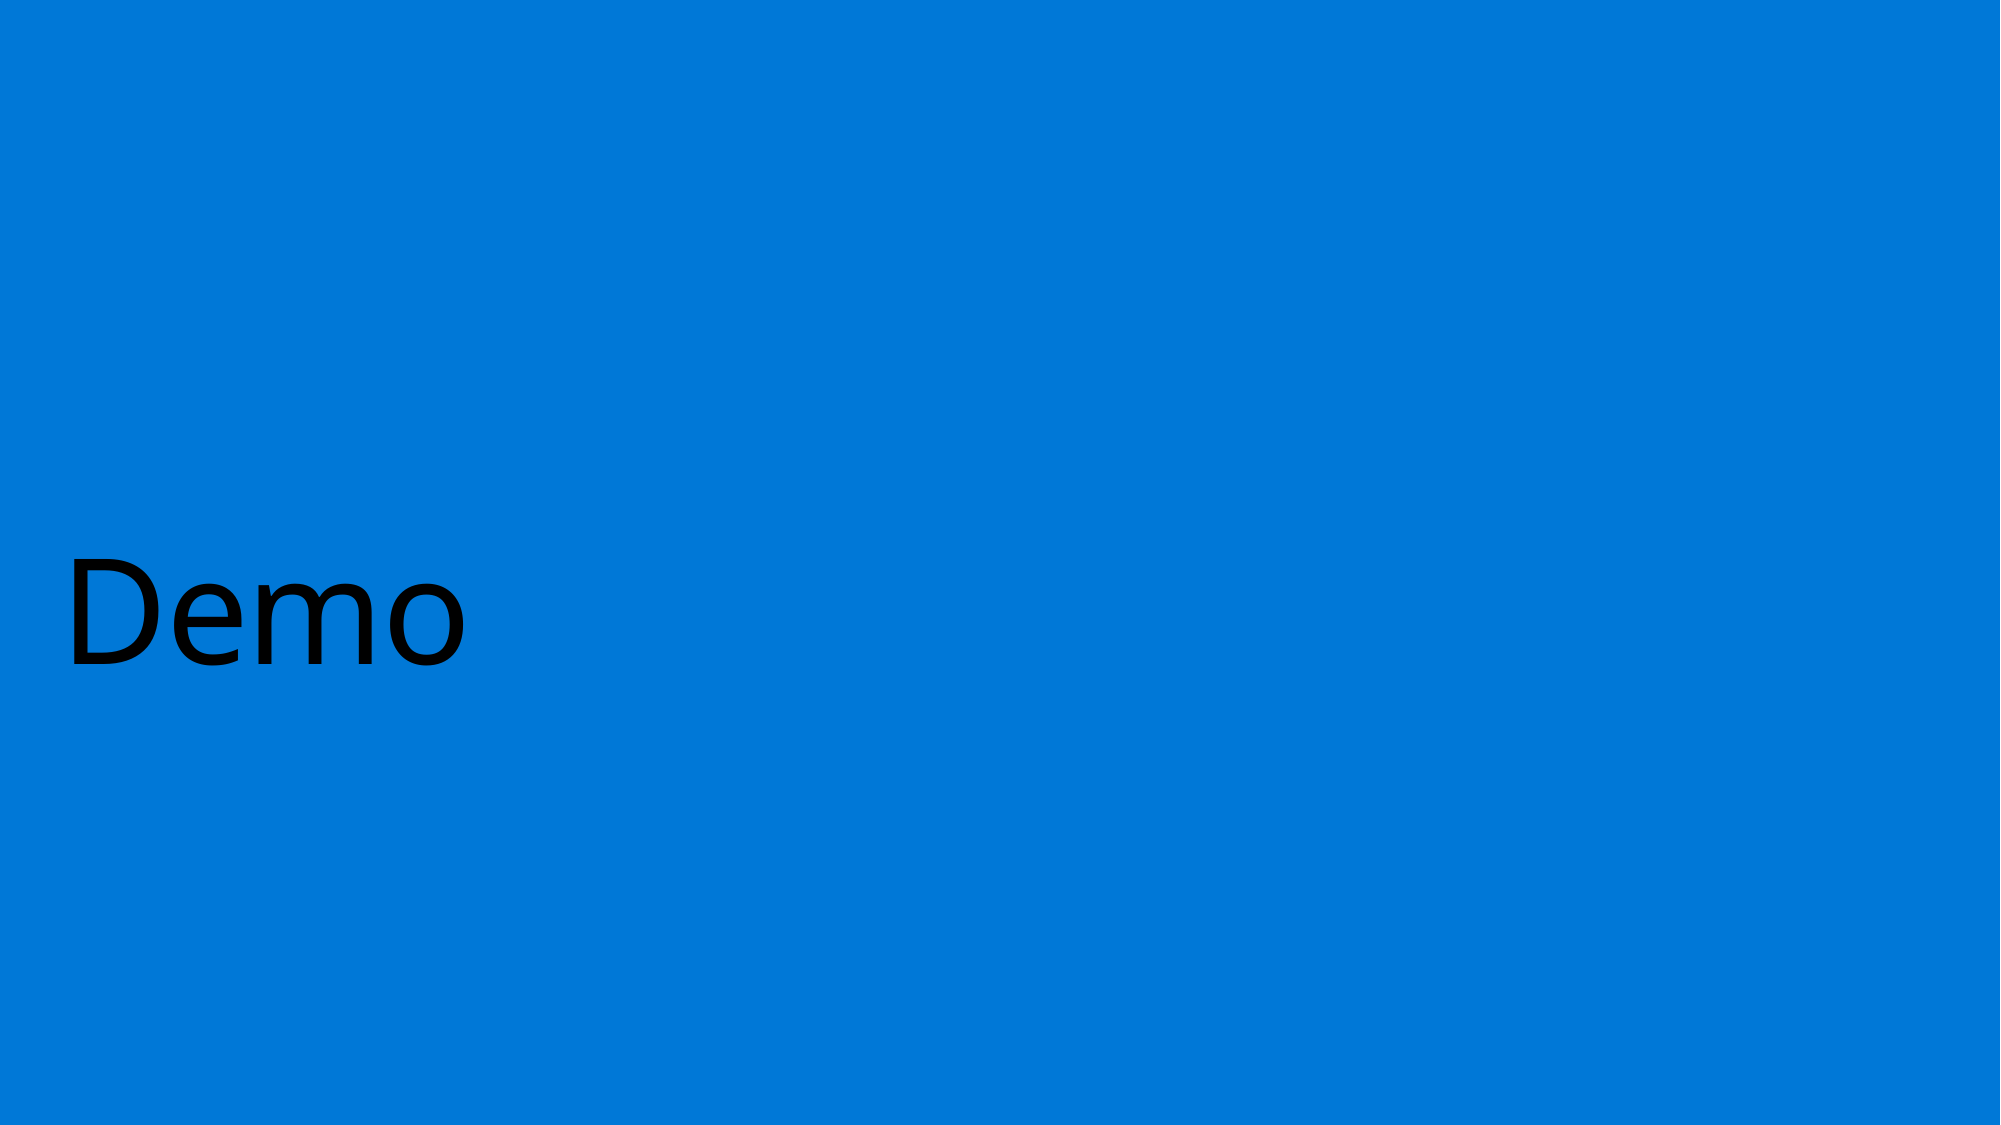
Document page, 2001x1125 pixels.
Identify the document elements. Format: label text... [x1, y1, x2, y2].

title Demo [36, 522, 1655, 705]
